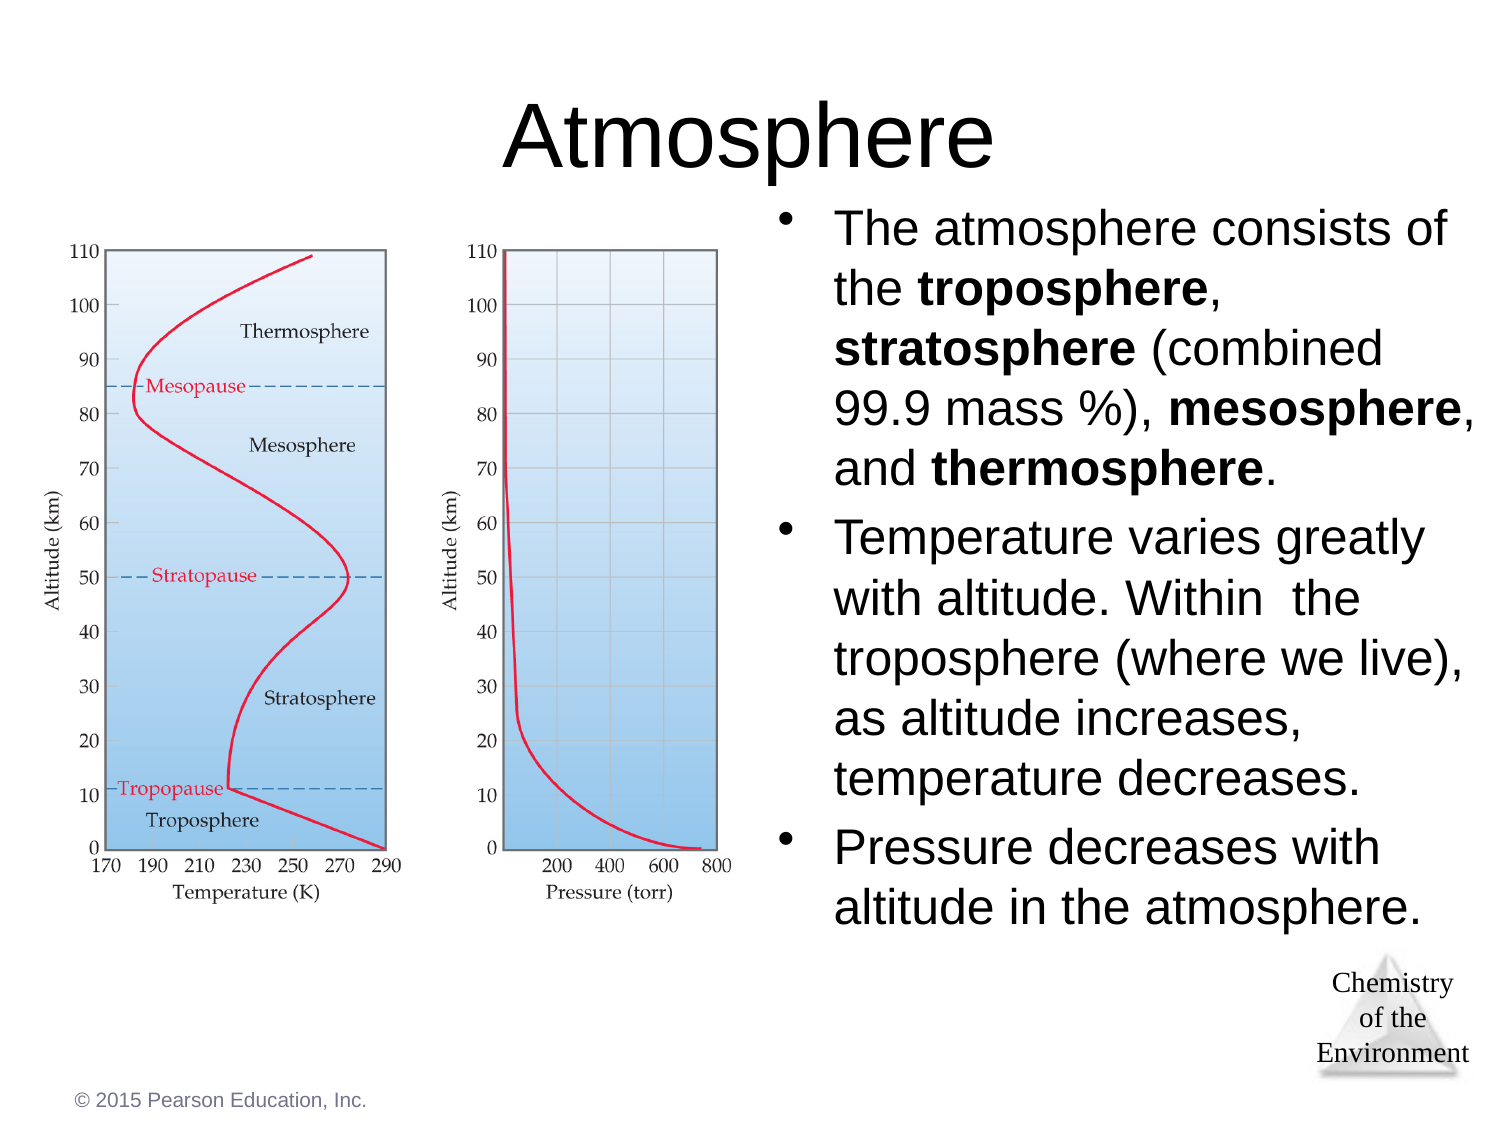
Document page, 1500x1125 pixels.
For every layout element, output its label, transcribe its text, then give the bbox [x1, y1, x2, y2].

title Atmosphere [0, 37, 1500, 226]
picture [1275, 960, 1500, 1125]
list The atmosphere consists of the troposphere, stratosphere (combined 99.9 mass %), mesosphere, and thermosphere. Temperature varies greatly with altitude. Within the troposphere (where we live), as altitude increases, temperature decreases. Pressure decreases with altitude in the atmosphere. [762, 187, 1500, 960]
picture [37, 237, 738, 908]
